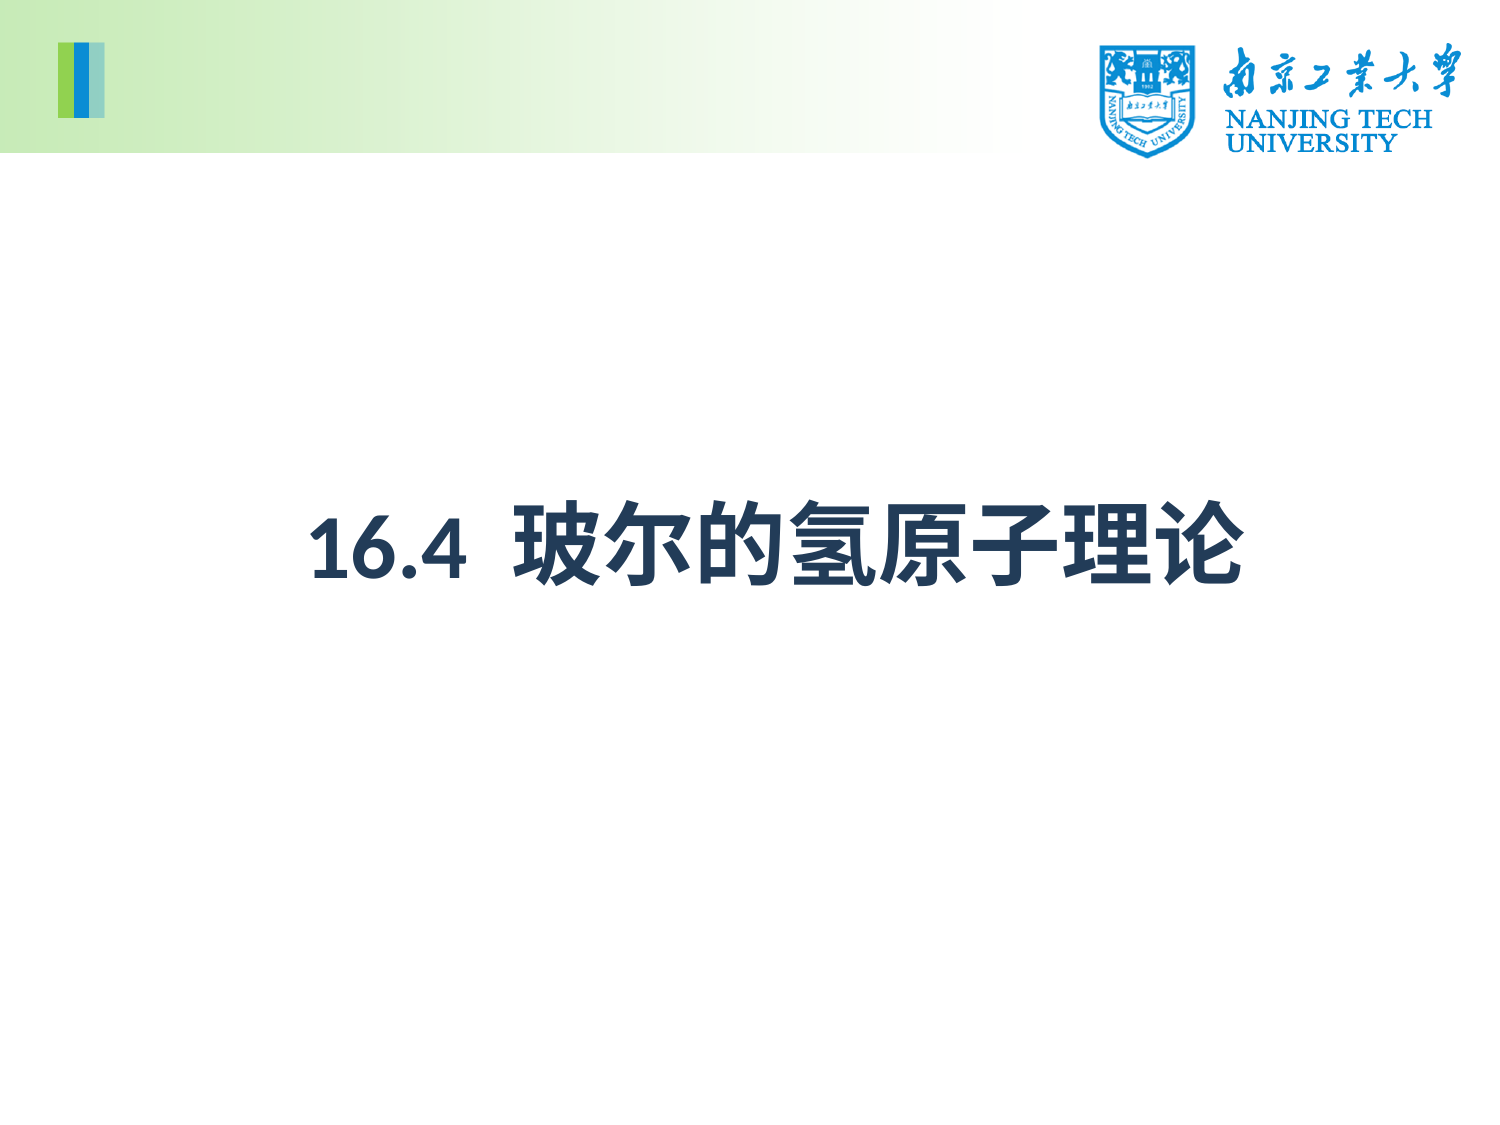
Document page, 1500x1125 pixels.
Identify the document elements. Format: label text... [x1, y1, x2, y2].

picture [0, 0, 1500, 1125]
title 16.4 玻尔的氢原子理论 [137, 421, 1413, 663]
